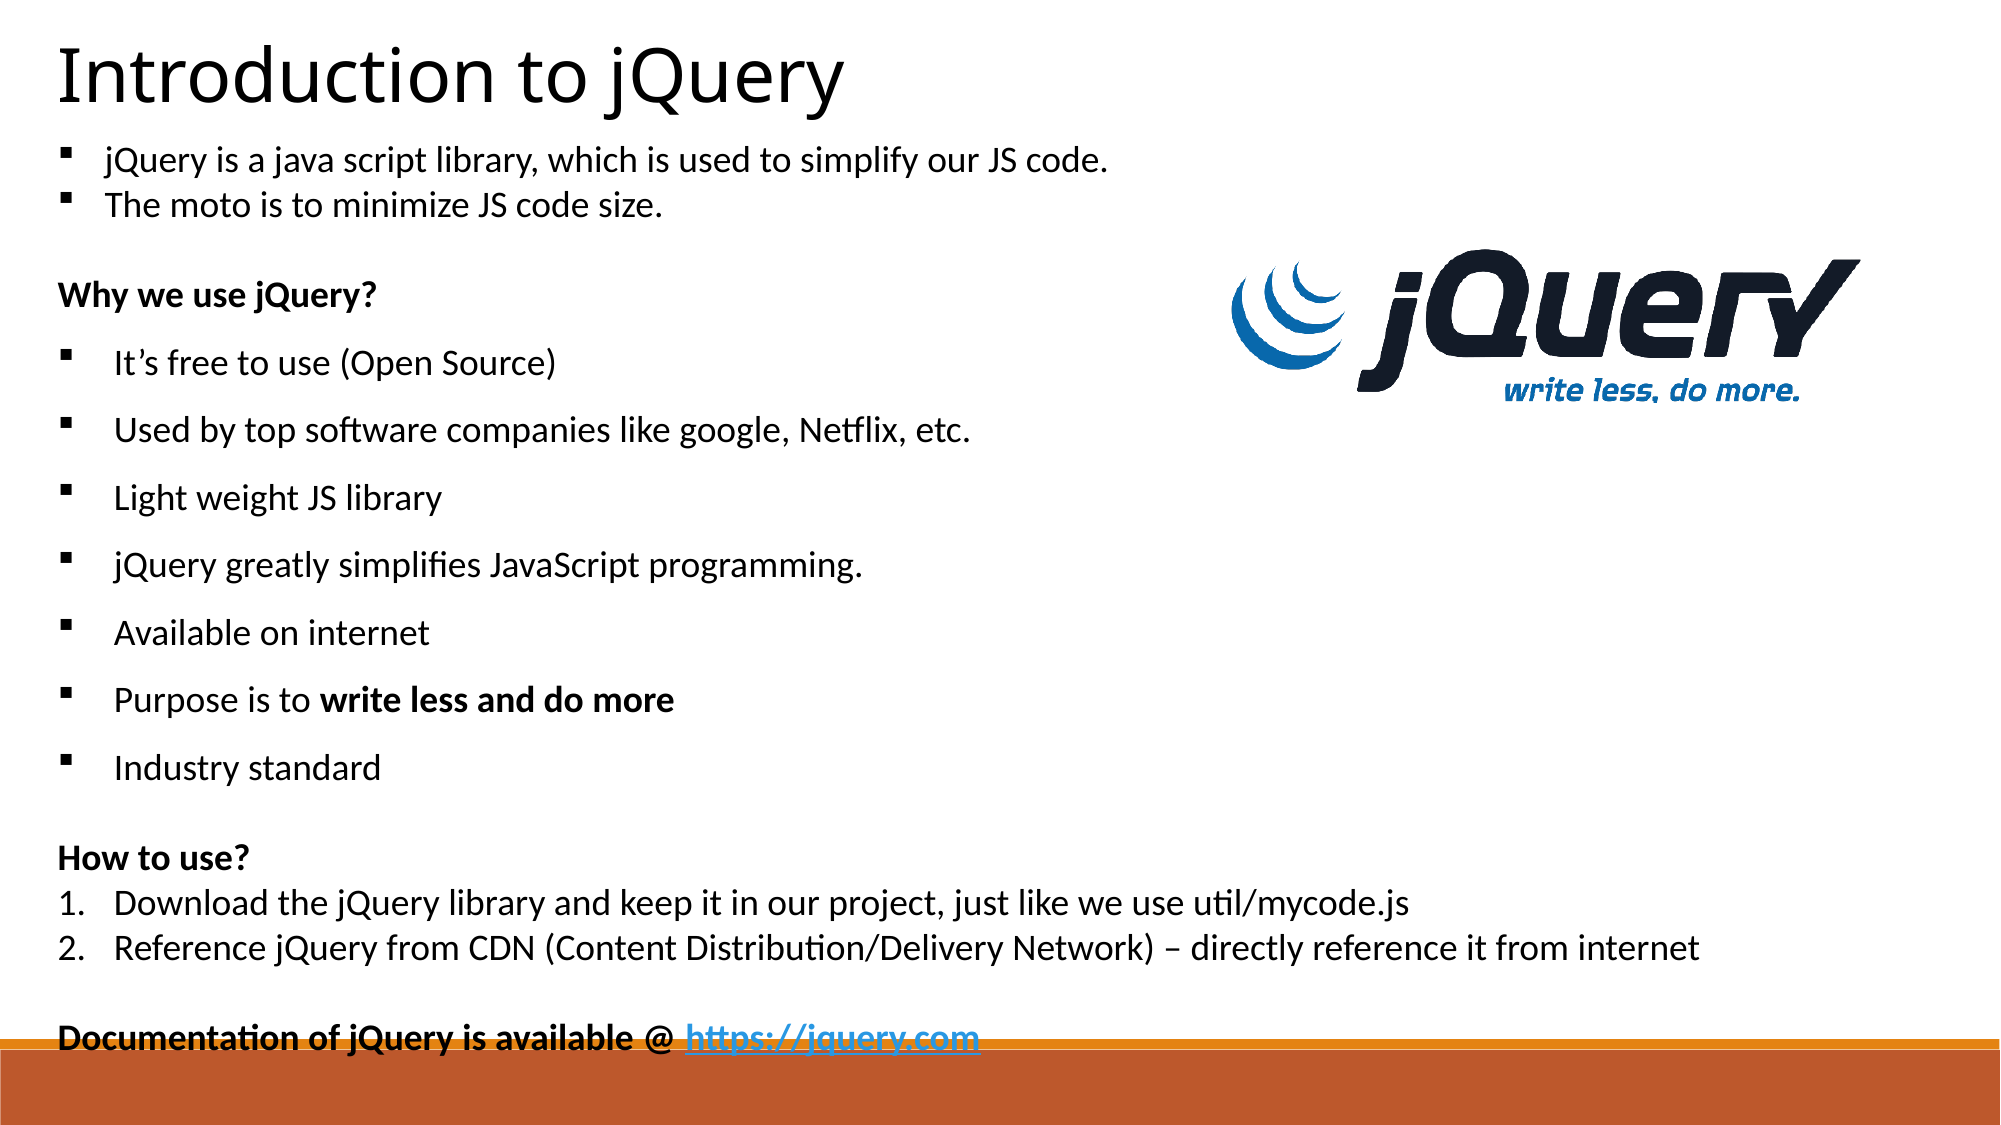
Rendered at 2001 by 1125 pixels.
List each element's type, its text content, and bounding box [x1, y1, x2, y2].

picture [1199, 136, 1892, 515]
text_box jQuery is a java script library, which is used to simplify our JS code. The moto is to minimize JS code size. Why we use jQuery? It’s free to use (Open Source) Used by top software companies like google, Netflix, etc. Light weight JS library jQuery greatly simplifies JavaScript programming. Available on internet Purpose is to write less and do more Industry standard How to use? Download the jQuery library and keep it in our project, just like we use util/mycode.js Reference jQuery from CDN (Content Distribution/Delivery Network) – directly reference it from internet Documentation of jQuery is available @ https://jquery.com [42, 127, 1874, 1066]
text_box Introduction to jQuery [42, 30, 1319, 127]
